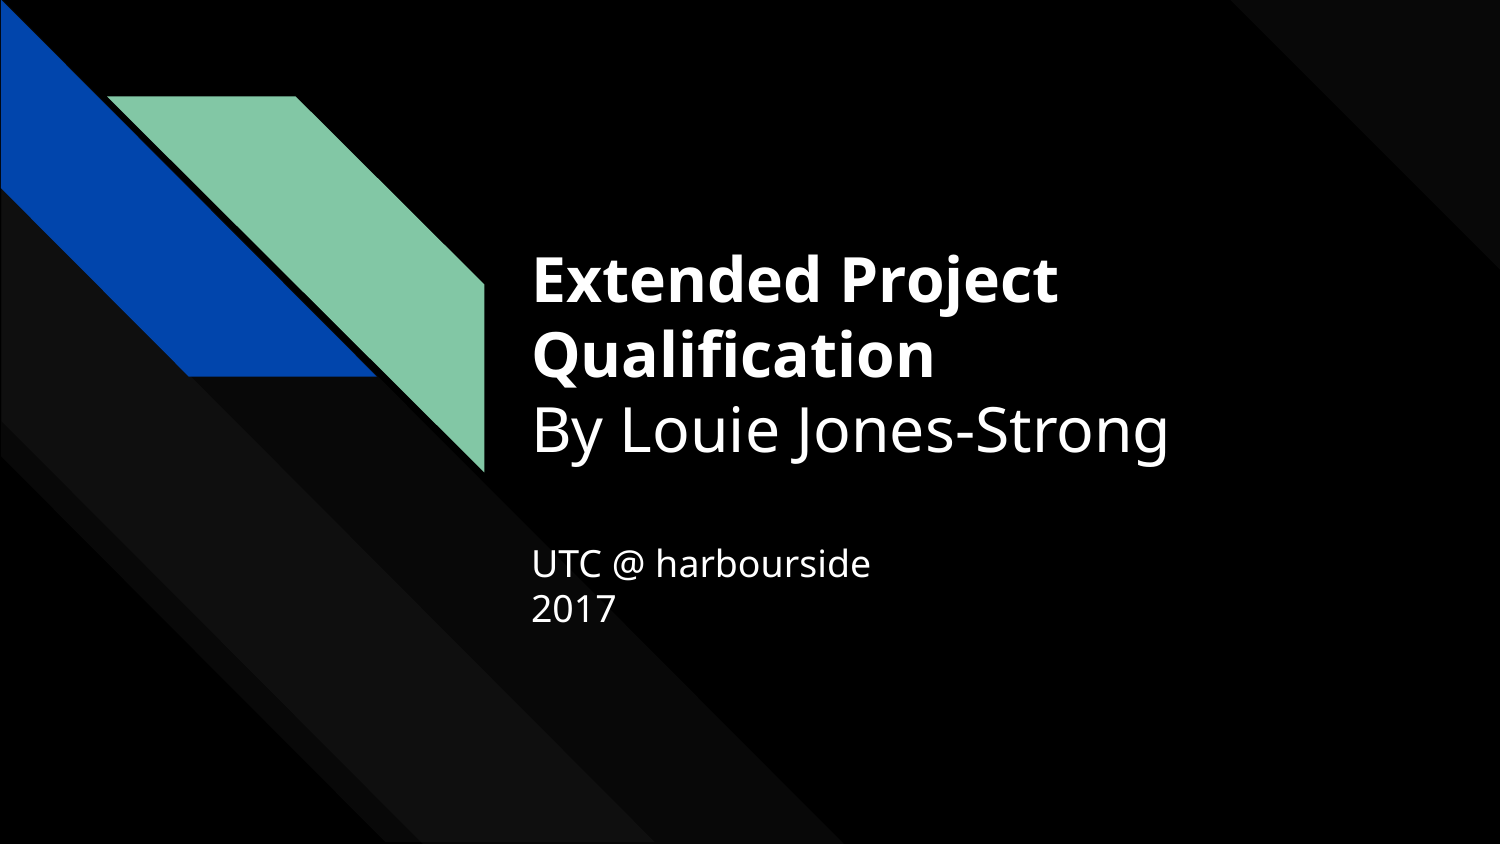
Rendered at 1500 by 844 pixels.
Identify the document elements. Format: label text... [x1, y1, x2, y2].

title Extended Project Qualification By Louie Jones-Strong UTC @ harbourside 2017 [516, 225, 1460, 595]
